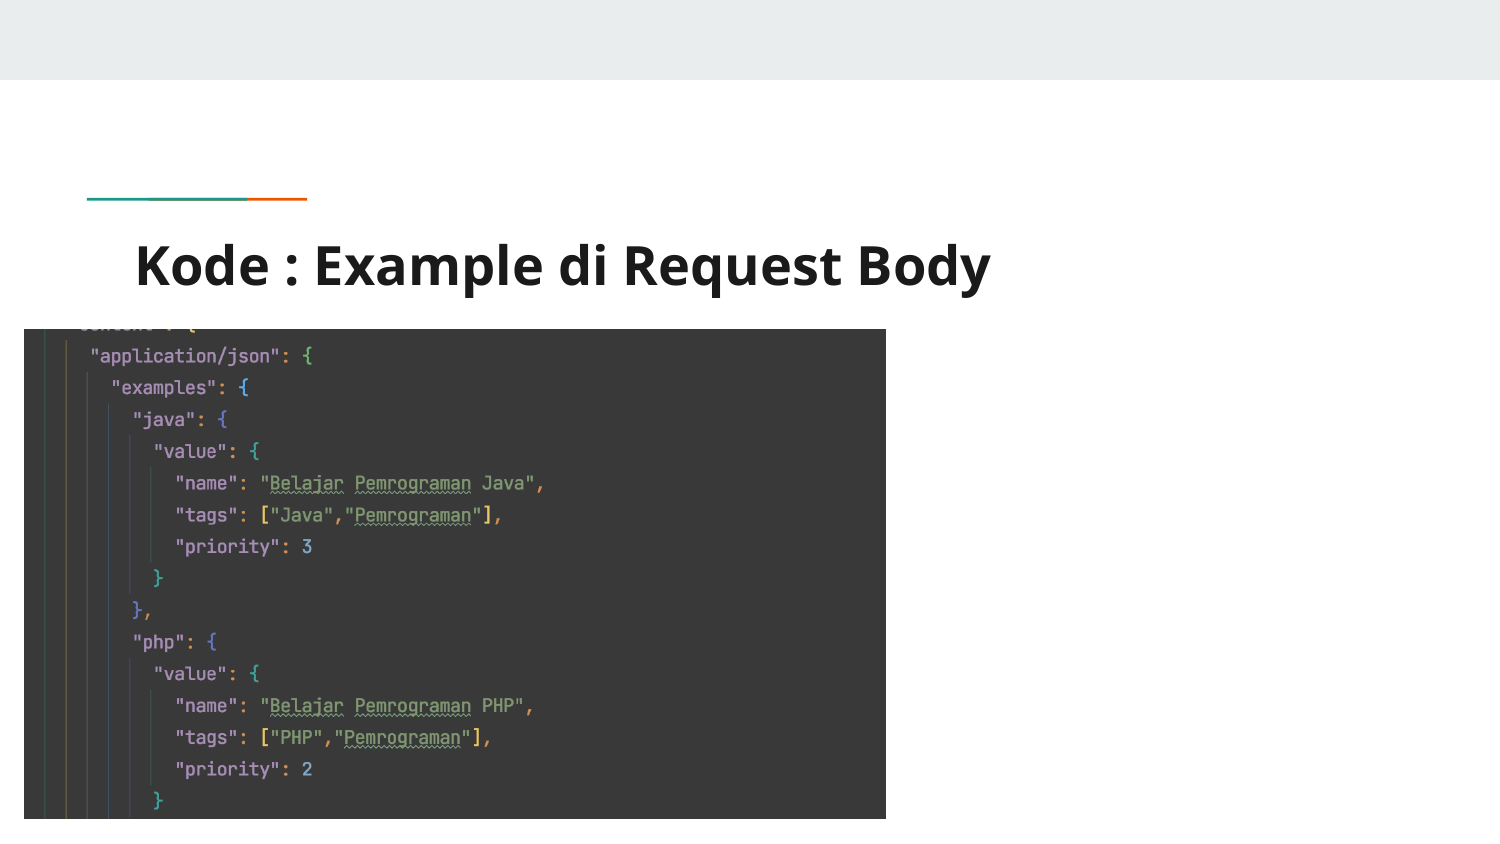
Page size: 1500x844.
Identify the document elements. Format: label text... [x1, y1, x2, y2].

title Kode : Example di Request Body [119, 216, 1381, 305]
picture [24, 328, 886, 819]
